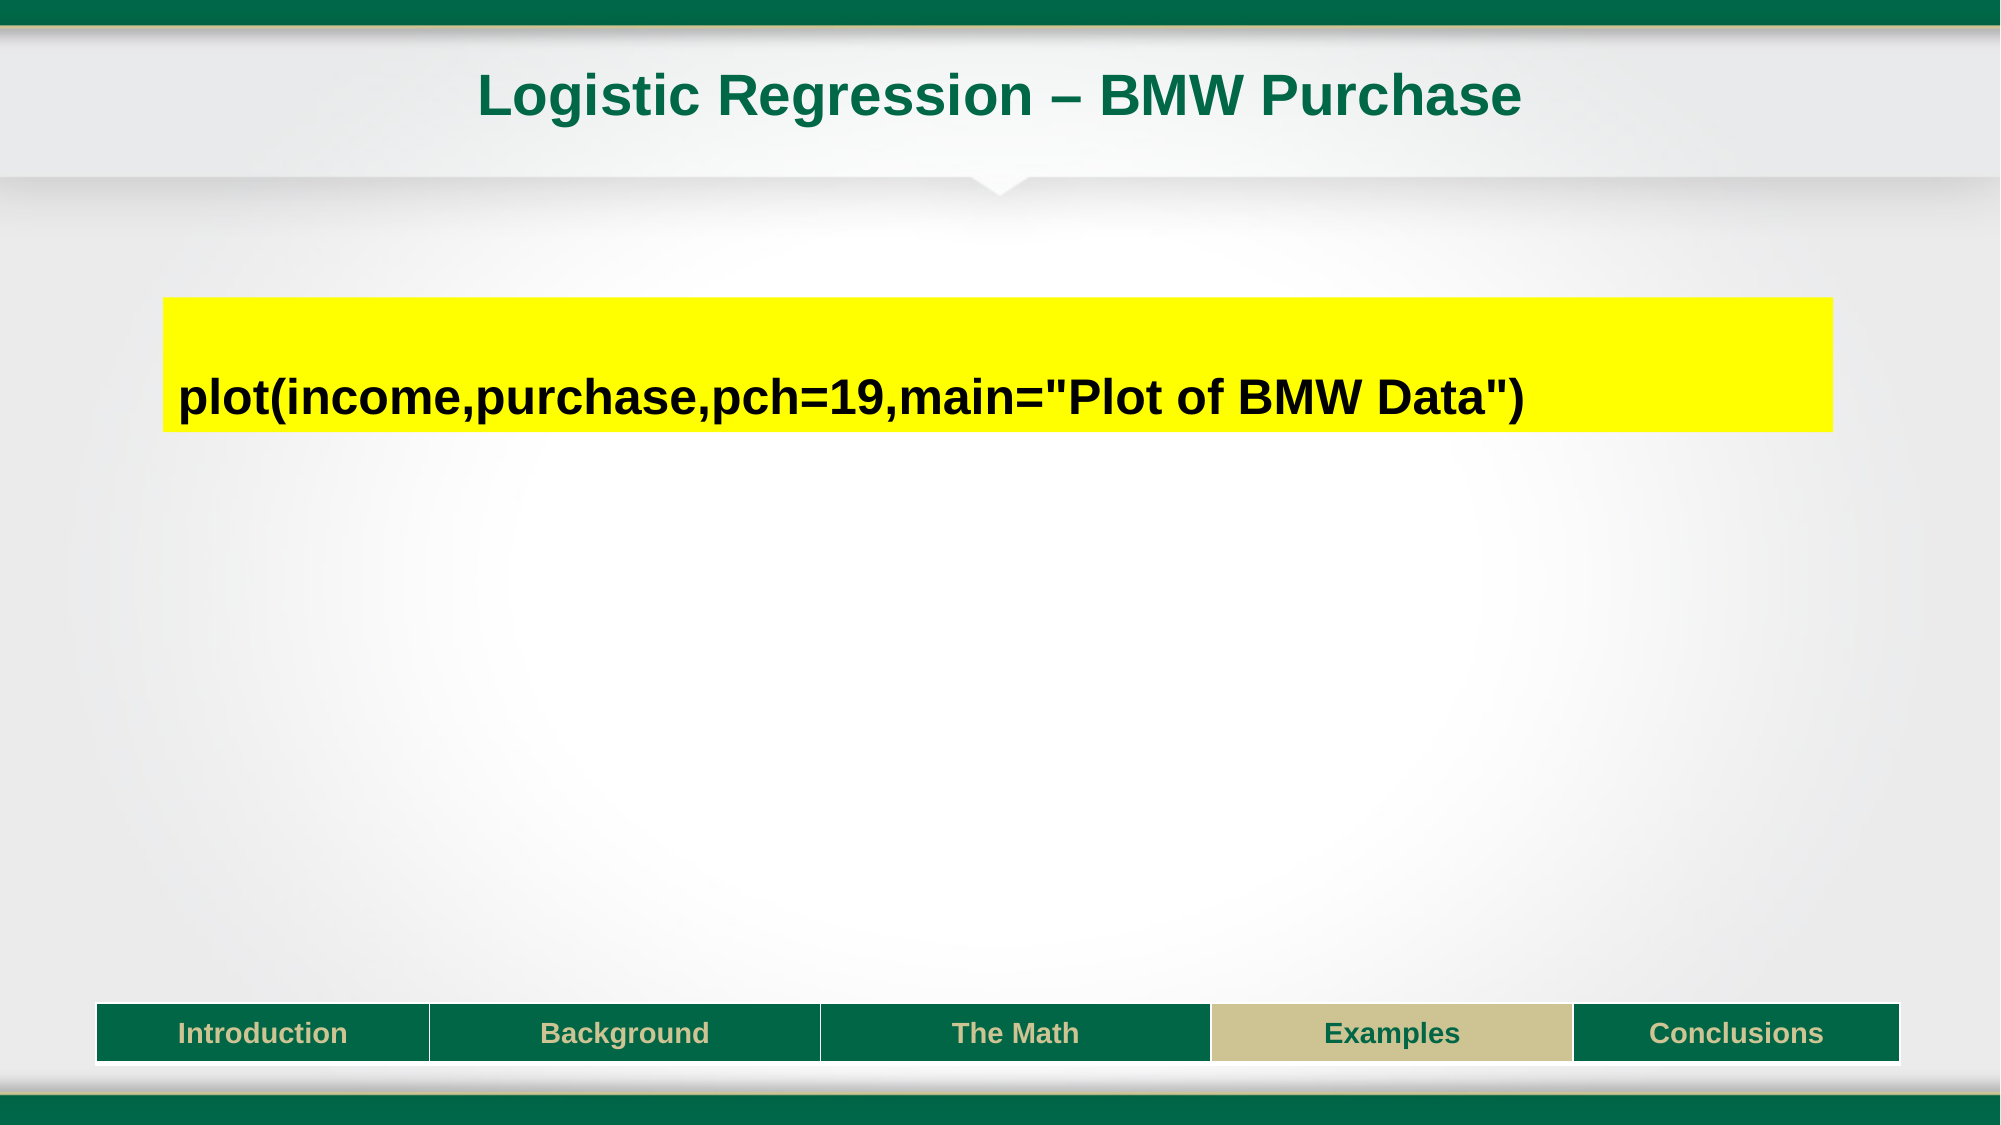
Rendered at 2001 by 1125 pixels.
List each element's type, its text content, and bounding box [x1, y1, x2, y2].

picture [0, 0, 2001, 1125]
table_header Background [430, 1004, 820, 1061]
title Logistic Regression – BMW Purchase [125, 50, 1876, 202]
text_box plot(income,purchase,pch=19,main="Plot of BMW Data") [163, 297, 1834, 433]
table_header Introduction [97, 1004, 429, 1061]
table_header Conclusions [1574, 1004, 1899, 1061]
table_header The Math [821, 1004, 1210, 1061]
table_header Examples [1212, 1004, 1572, 1061]
